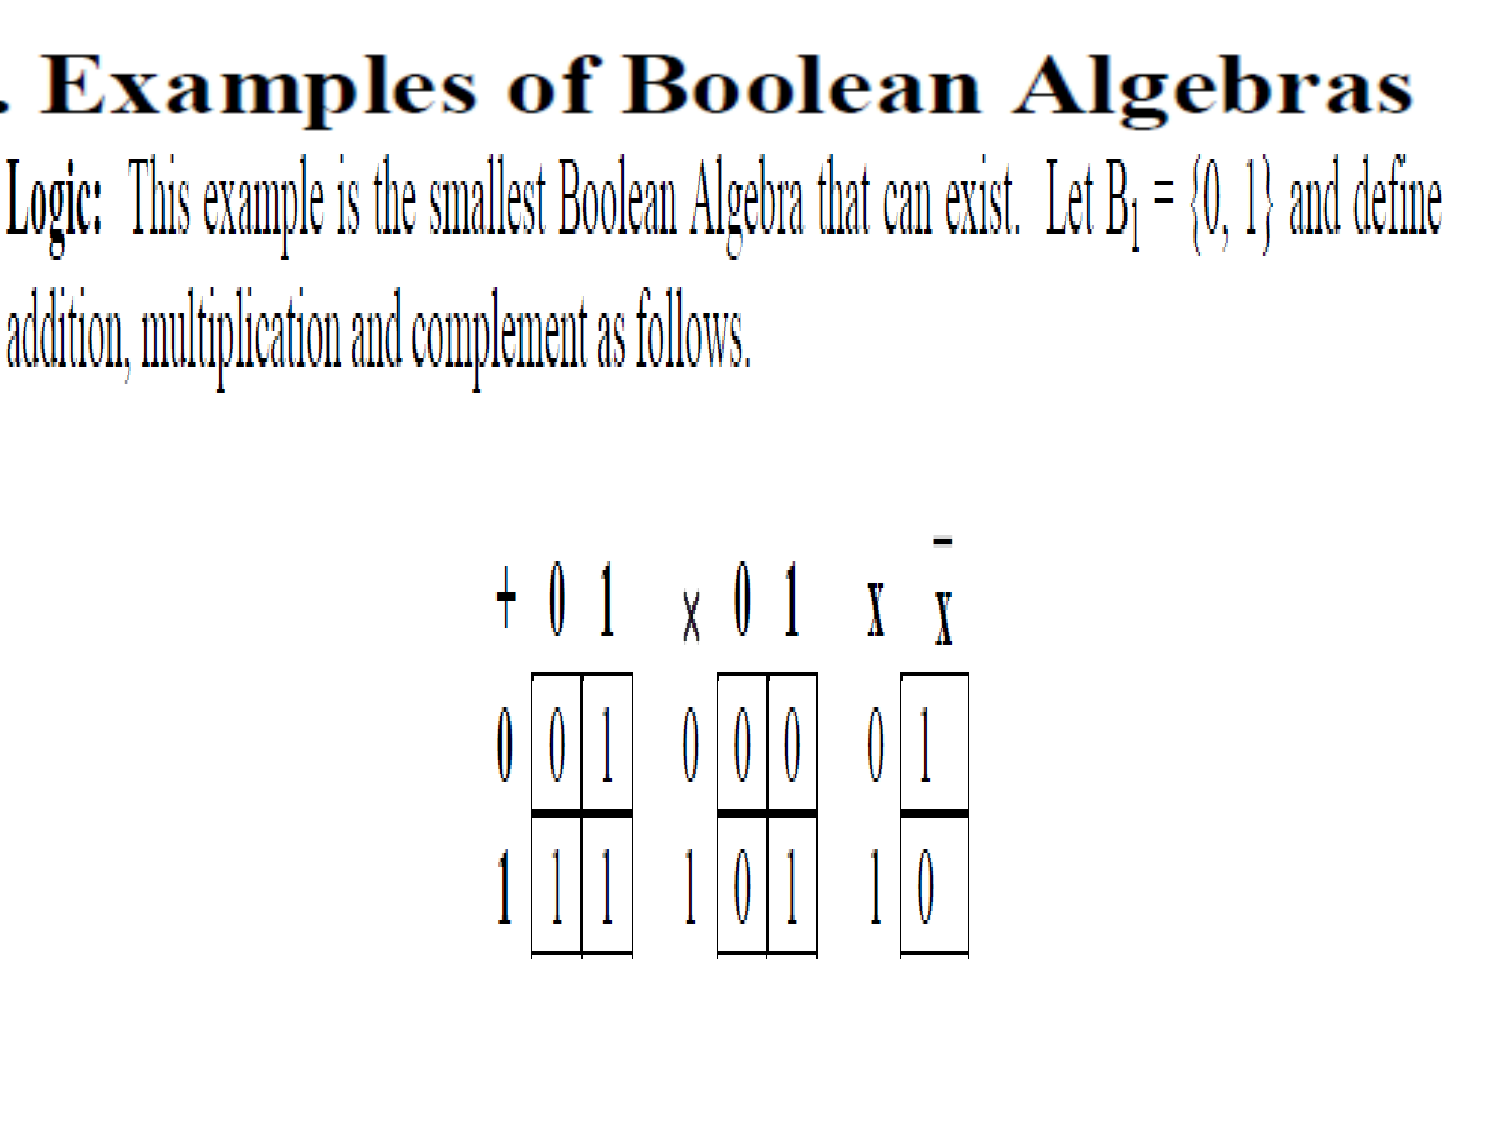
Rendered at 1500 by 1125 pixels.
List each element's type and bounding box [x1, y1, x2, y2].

picture [0, 24, 1500, 1013]
